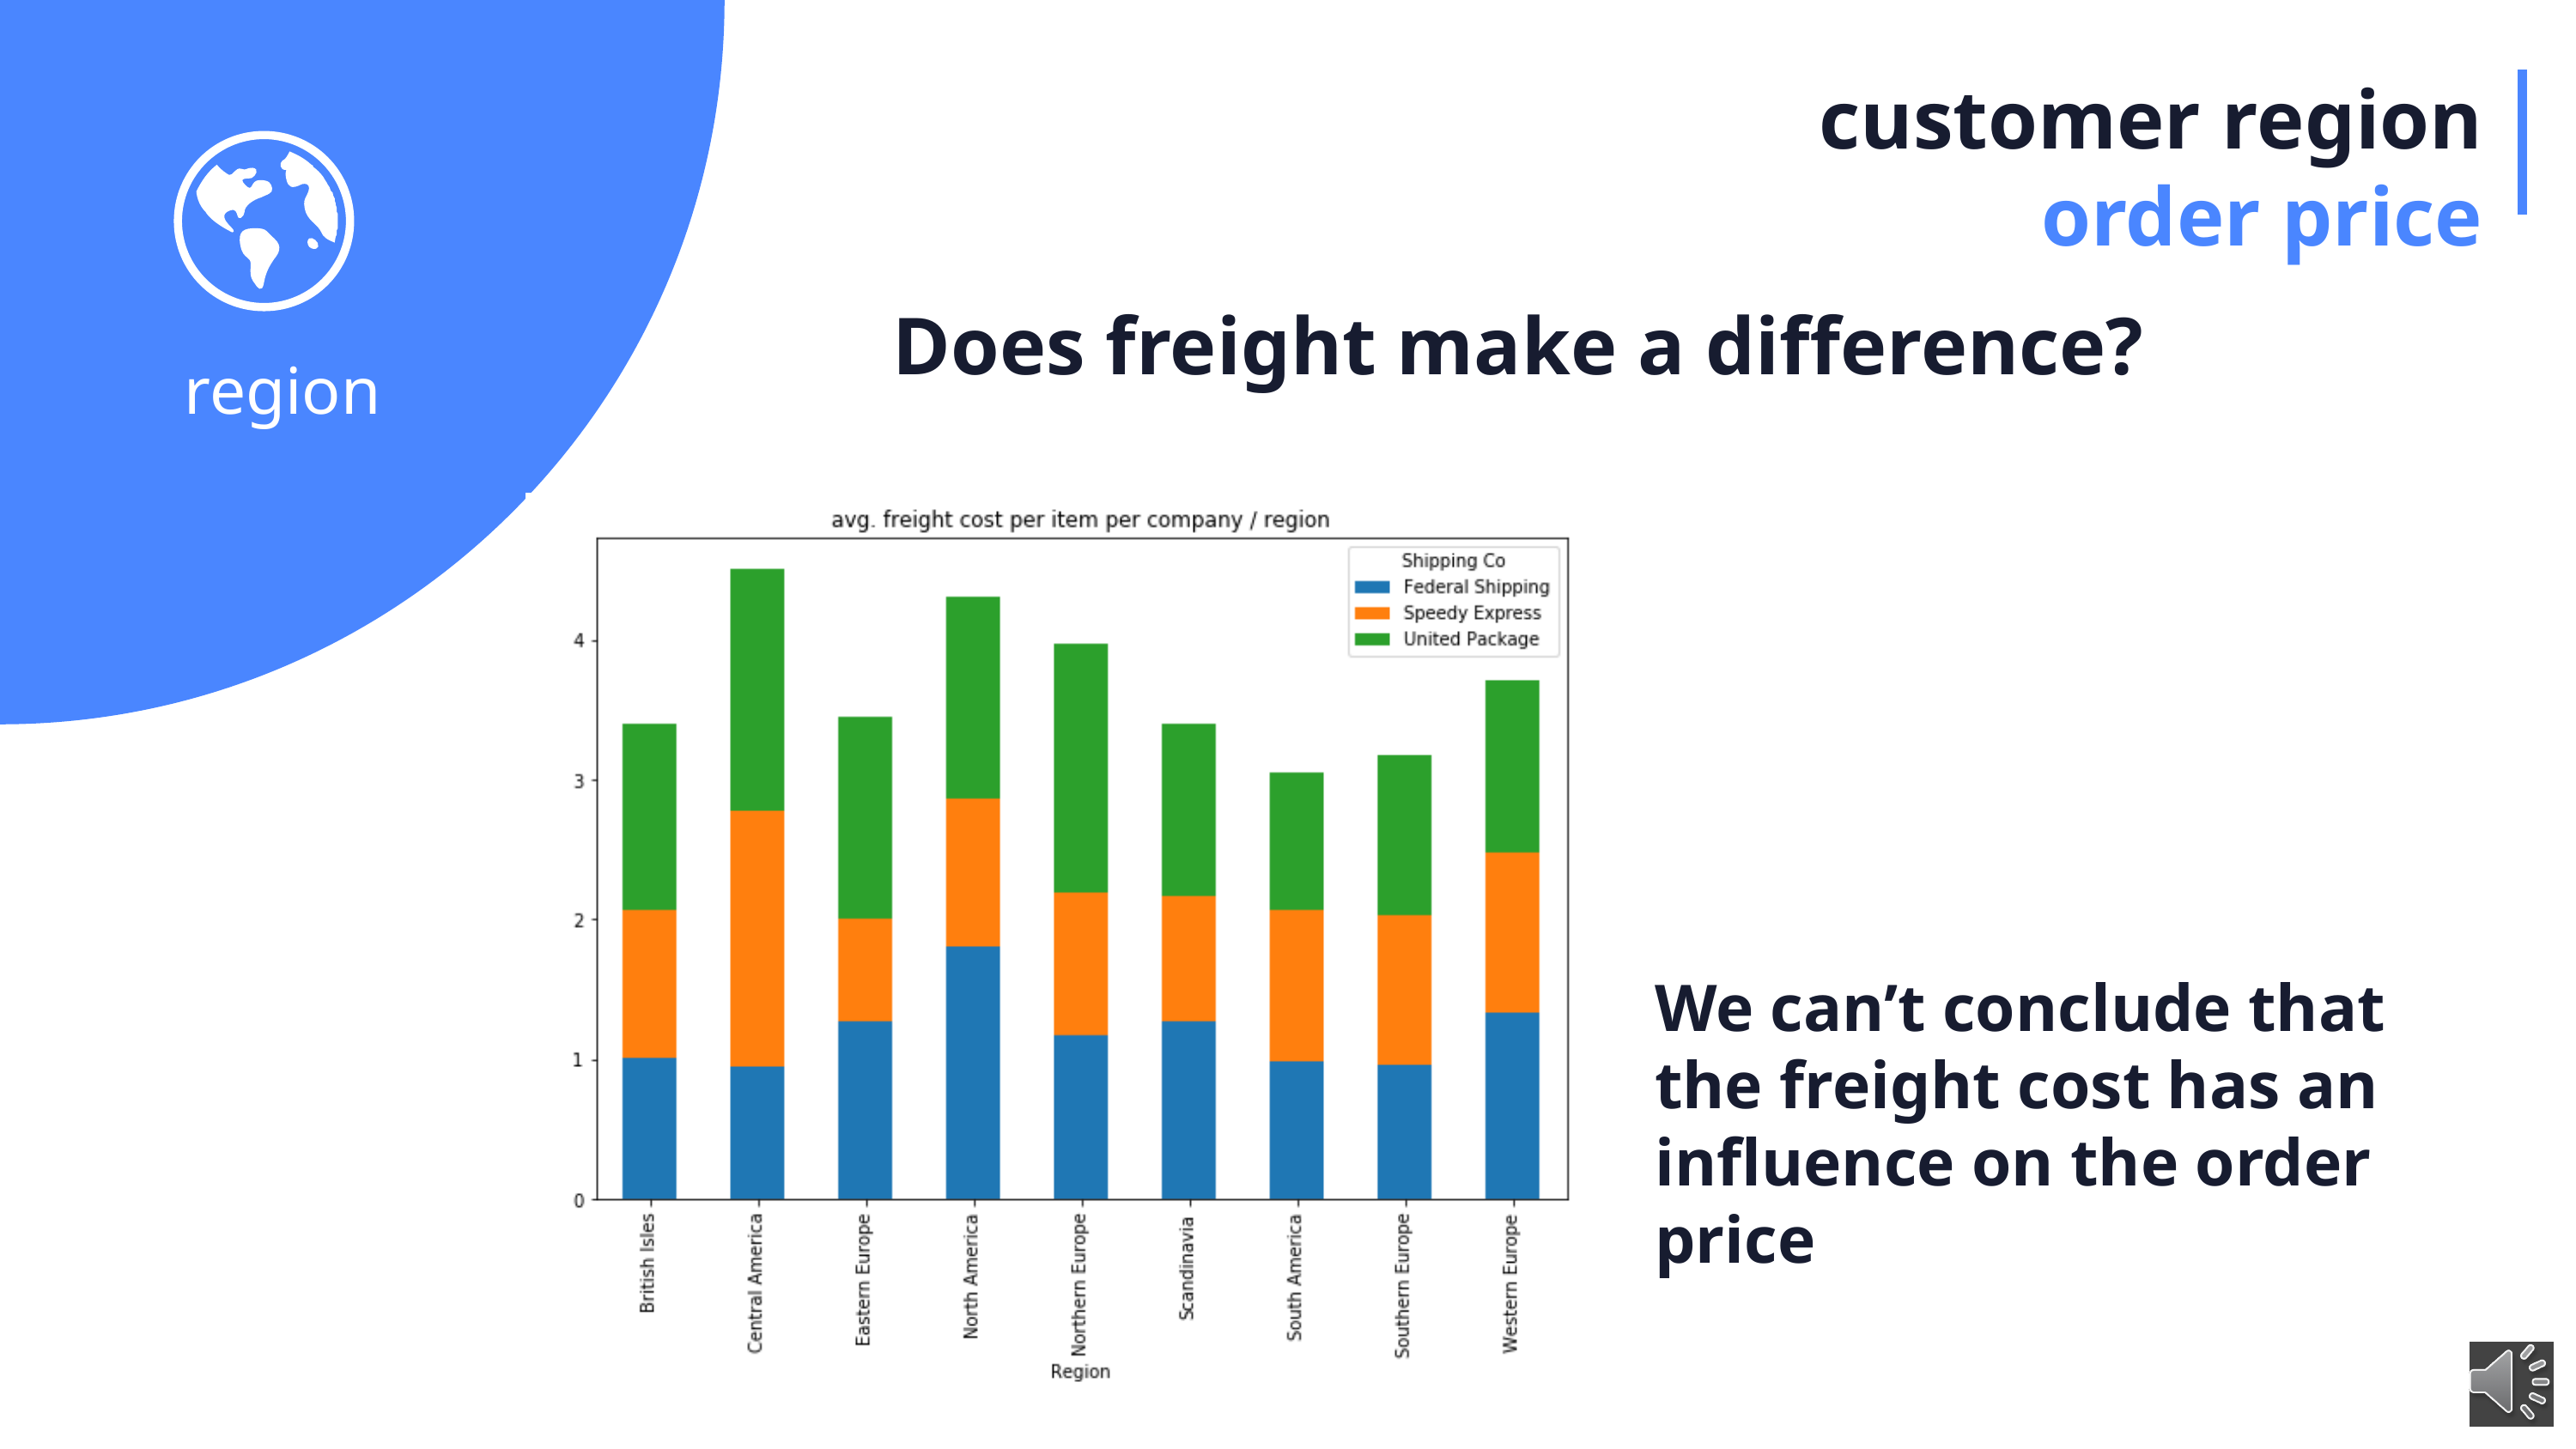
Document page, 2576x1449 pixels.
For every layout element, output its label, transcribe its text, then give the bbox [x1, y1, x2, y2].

text_box customer region order price [1706, 62, 2496, 269]
picture [526, 493, 1589, 1389]
text_box Does freight make a difference? [880, 289, 2201, 397]
text_box We can’t conclude that the freight cost has an influence on the order price [1642, 960, 2523, 1282]
text_box [0, 0, 726, 725]
picture [2468, 1341, 2555, 1428]
text_box [173, 130, 355, 312]
text_box region [172, 343, 408, 433]
